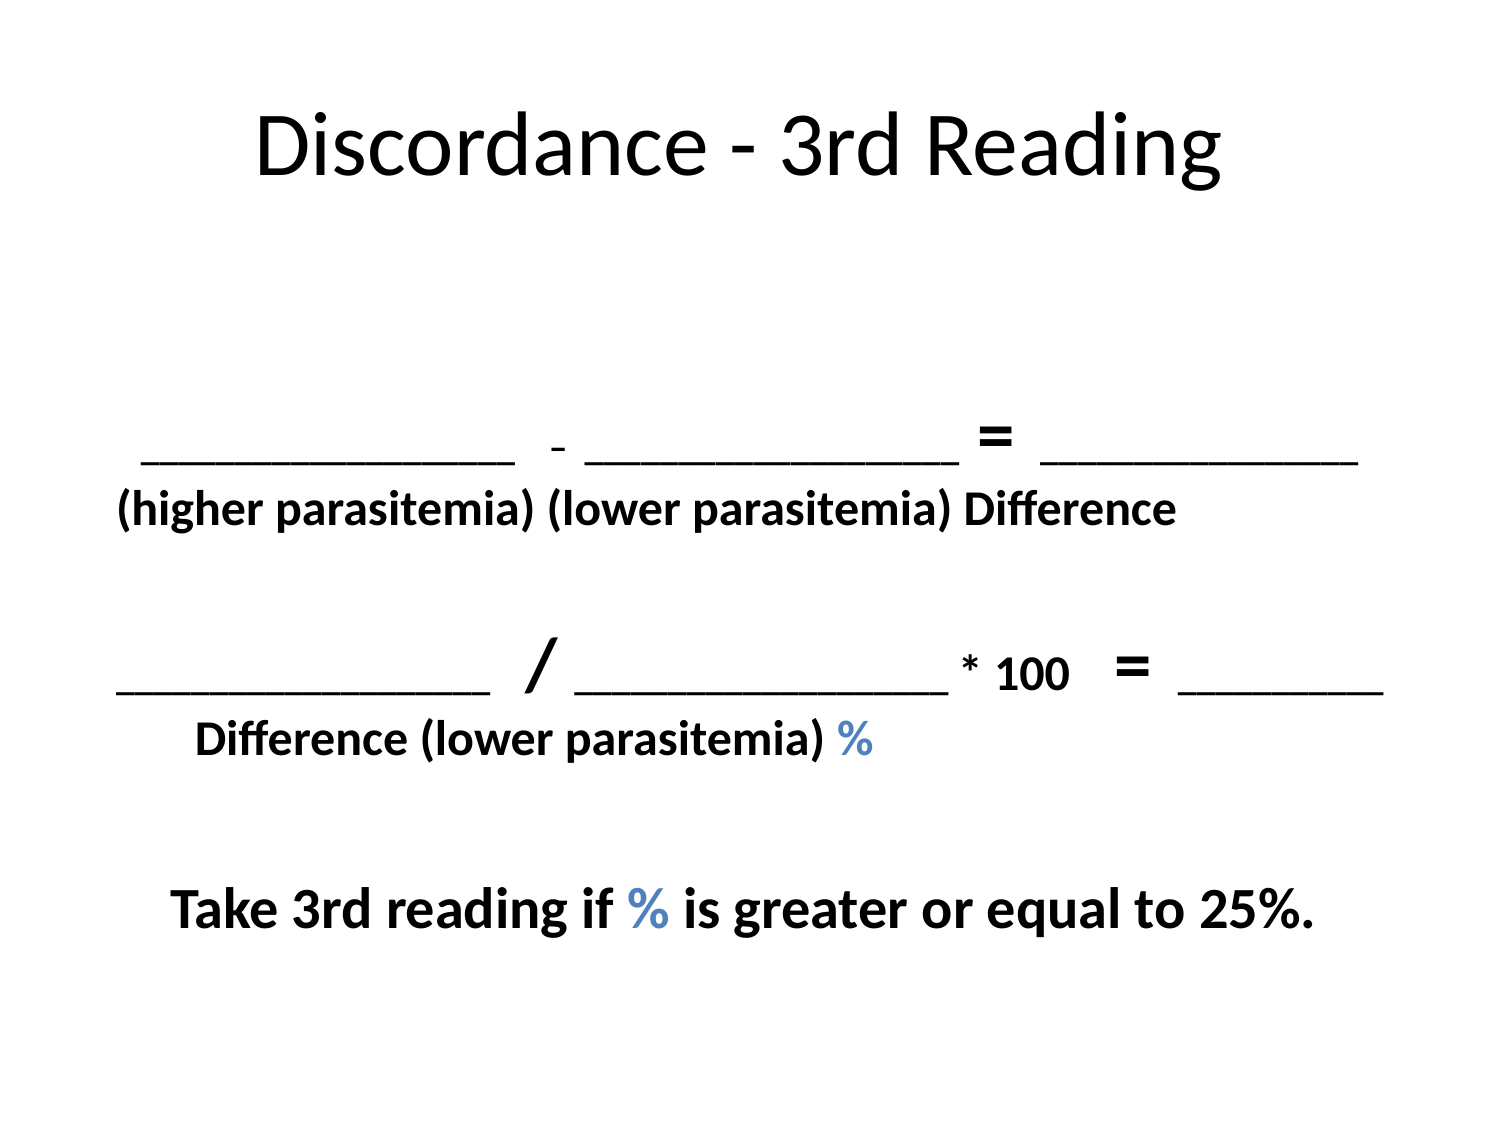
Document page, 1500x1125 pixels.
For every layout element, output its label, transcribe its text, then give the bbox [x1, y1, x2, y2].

title Discordance - 3rd Reading [75, 45, 1425, 233]
text_box ____________________ – ____________________ = _________________ (higher parasitemia) (lower parasitemia) Difference ____________________ / ____________________ * 100 = ___________ Difference (lower parasitemia) % [56, 378, 1444, 773]
text_box Take 3rd reading if % is greater or equal to 25%. [155, 862, 1345, 948]
